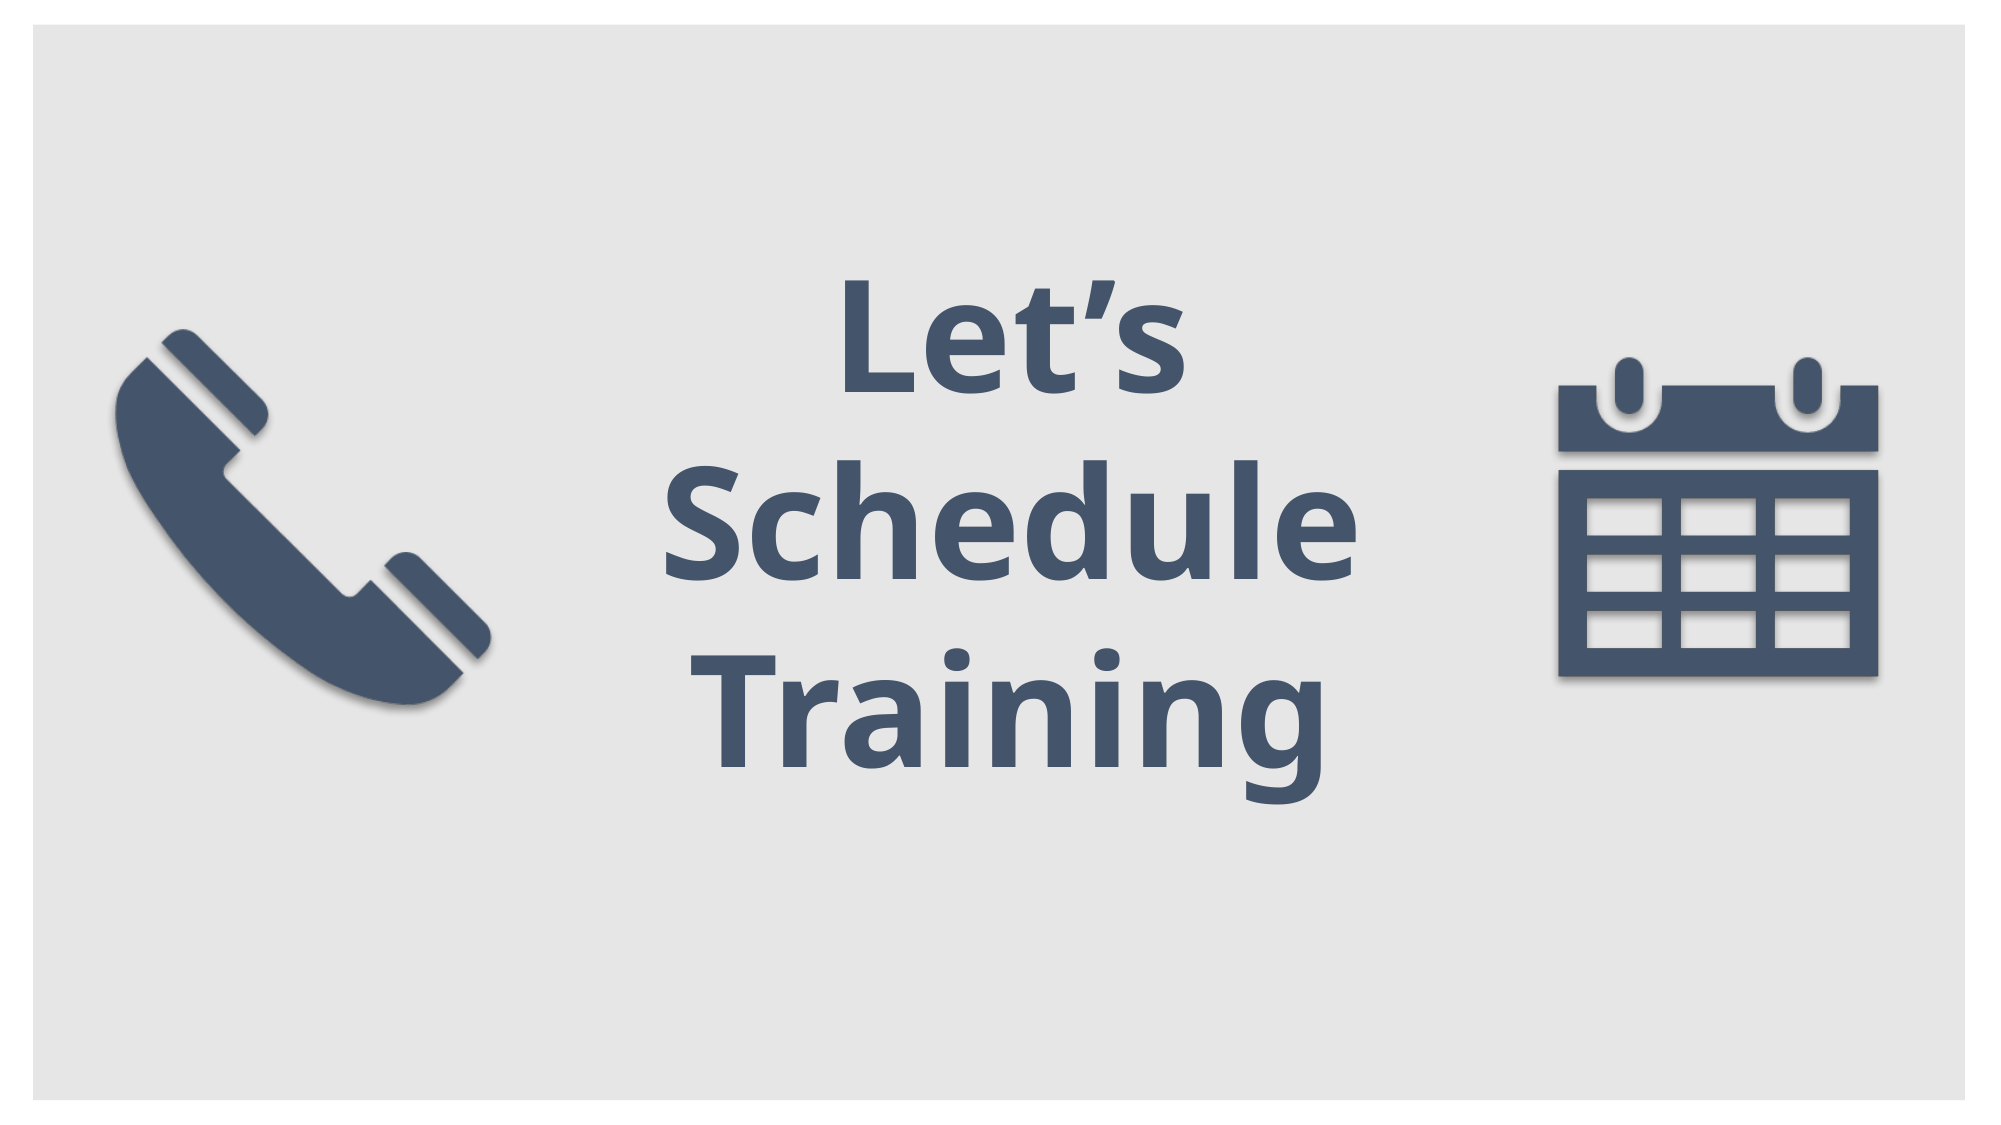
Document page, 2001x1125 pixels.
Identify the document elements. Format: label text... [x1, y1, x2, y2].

picture [78, 291, 529, 743]
text_box Let’s Schedule Training [529, 347, 1487, 687]
picture [1493, 291, 1944, 743]
